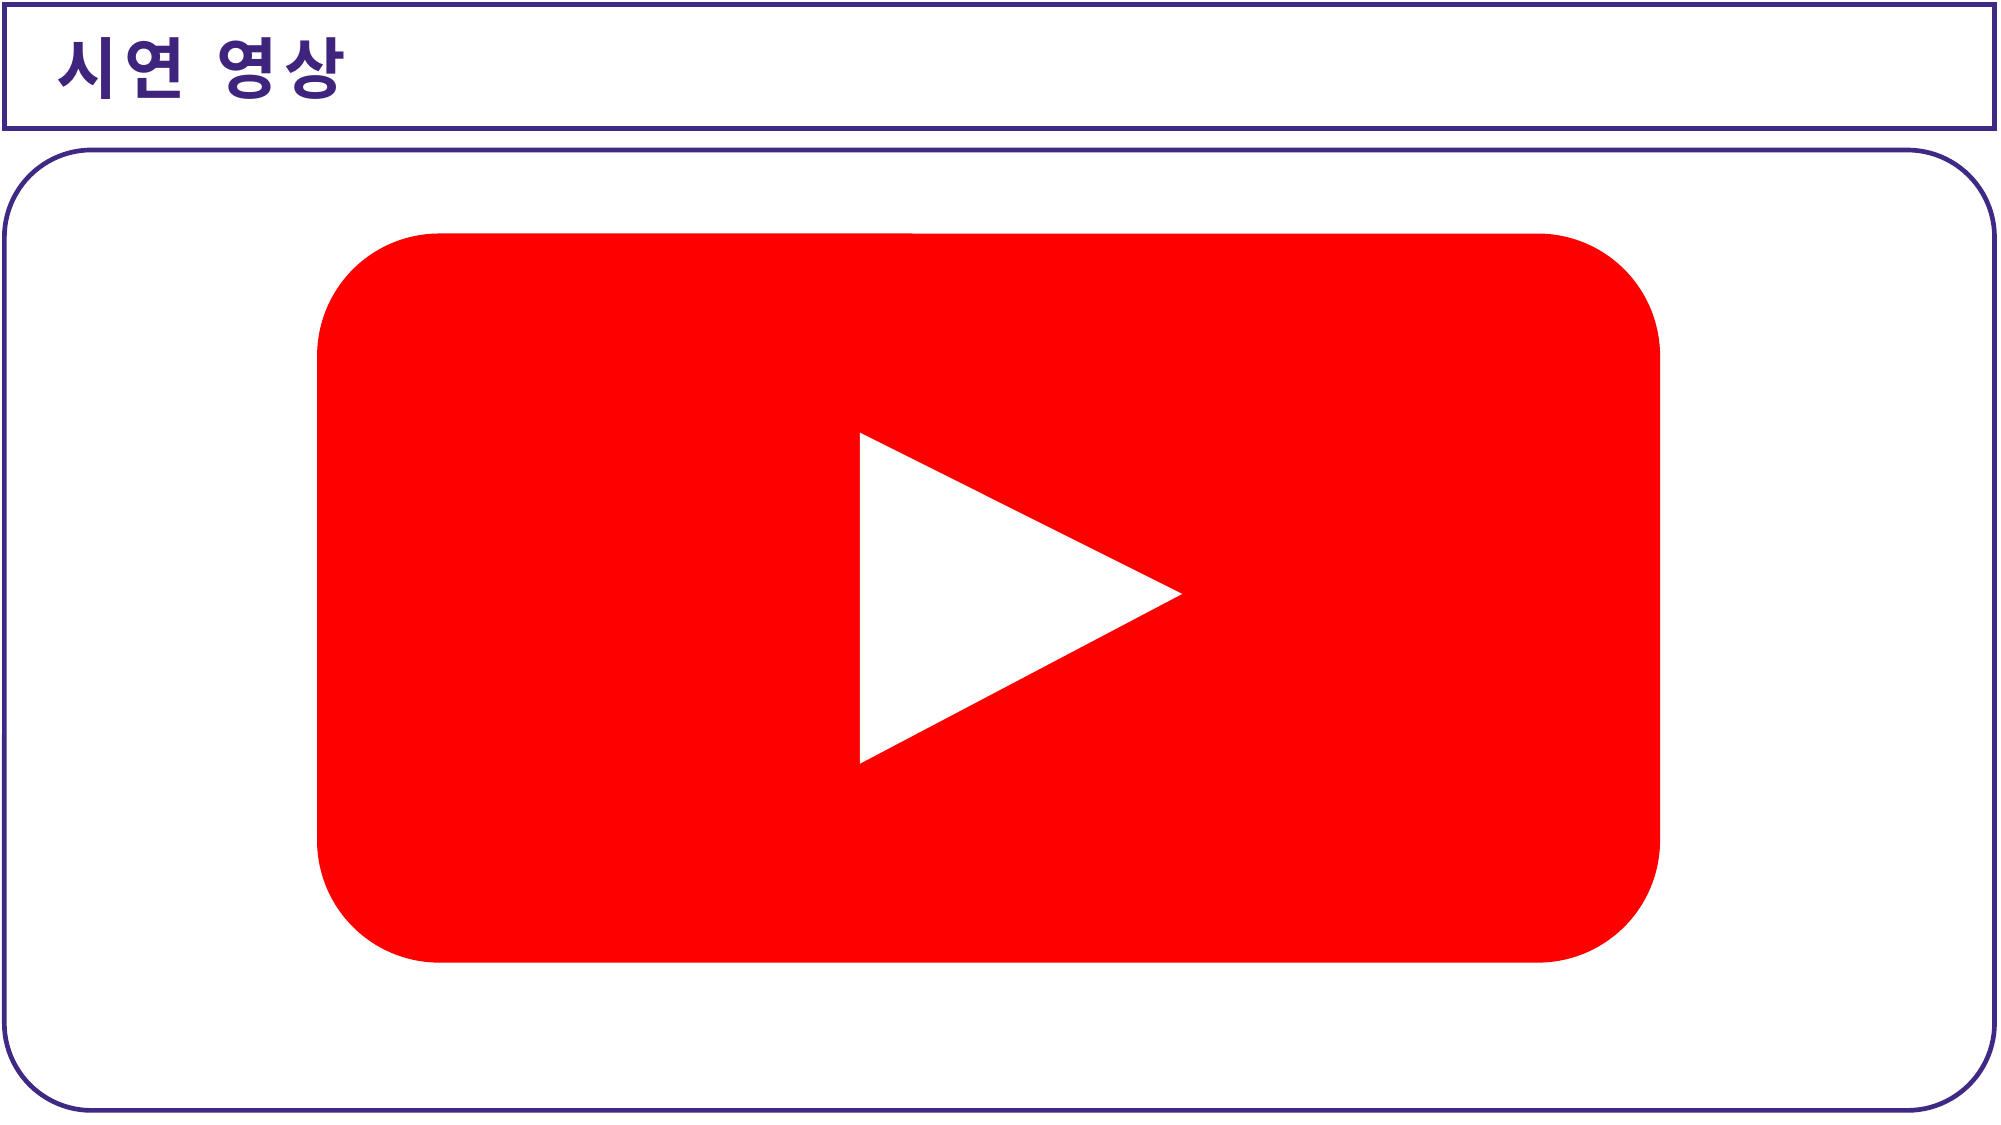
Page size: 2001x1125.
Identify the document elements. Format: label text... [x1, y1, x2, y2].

text_box [863, 438, 1175, 758]
text_box 시연 영상 [3, 4, 1996, 129]
text_box [3, 148, 1996, 1112]
